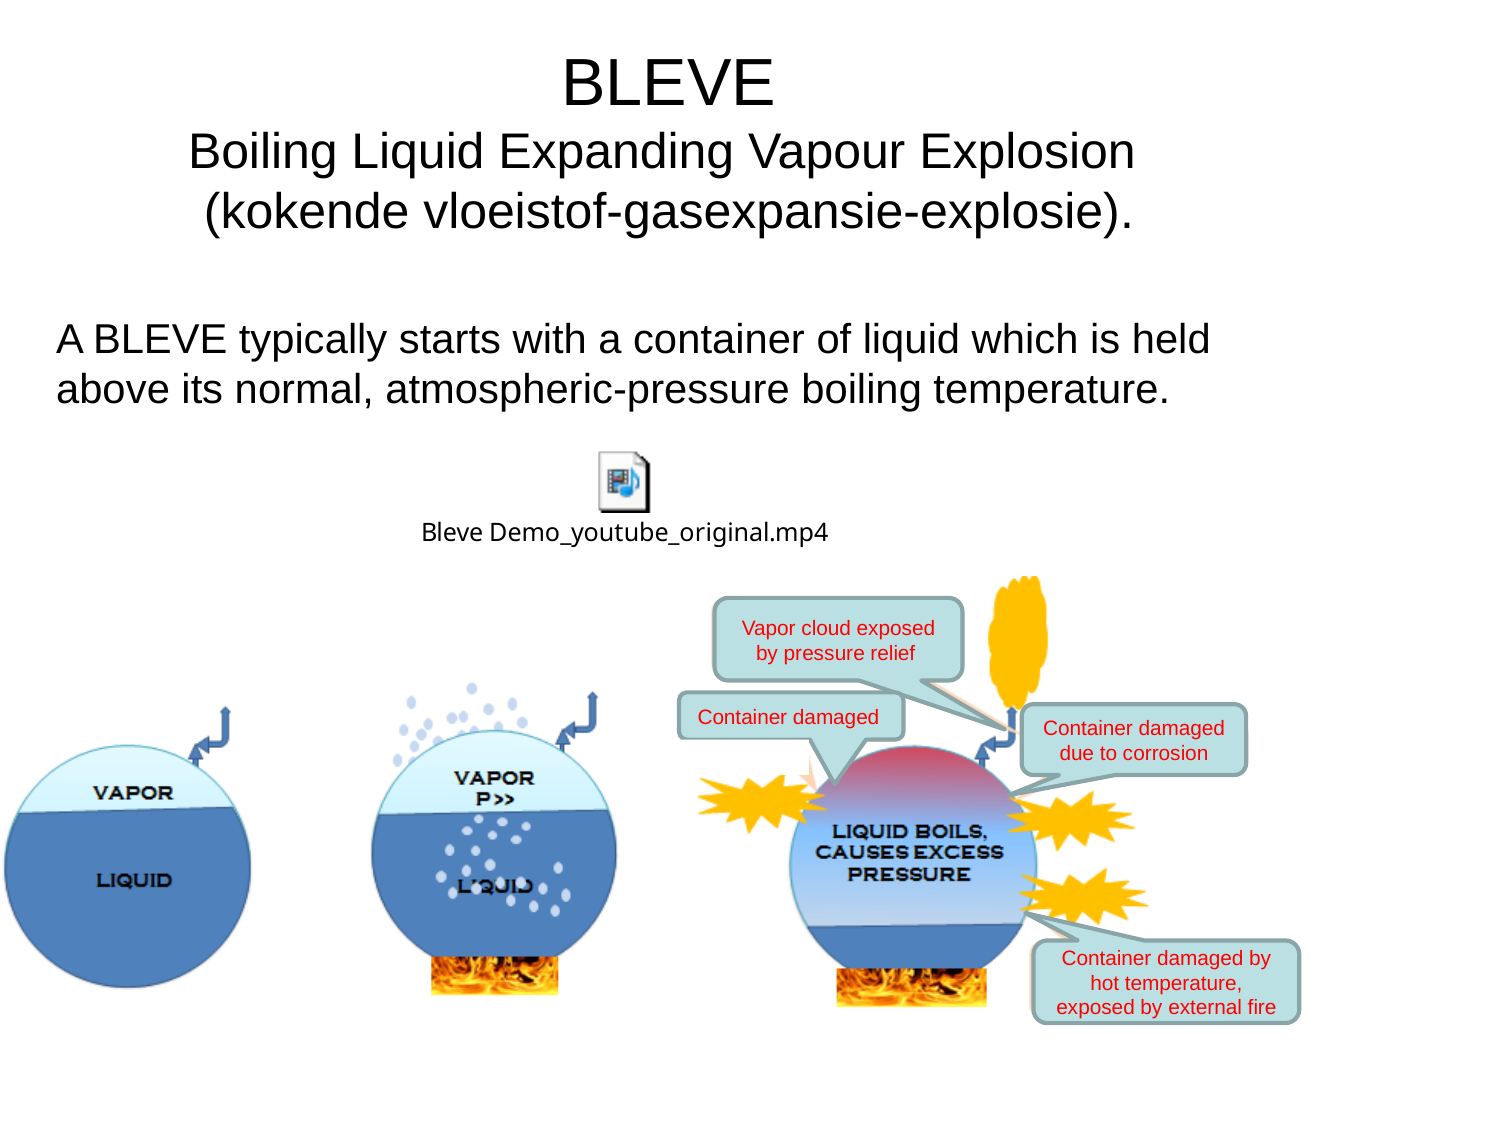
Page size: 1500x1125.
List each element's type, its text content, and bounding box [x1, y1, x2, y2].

picture [0, 575, 1247, 1025]
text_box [383, 444, 866, 558]
title BLEVE Boiling Liquid Expanding Vapour Explosion (kokende vloeistof-gasexpansie-explosie). [0, 44, 1345, 233]
text_box A BLEVE typically starts with a container of liquid which is held above its normal, atmospheric-pressure boiling temperature. [41, 304, 1306, 420]
text_box Container damaged by hot temperature, exposed by external fire [1250, 938, 1302, 1026]
